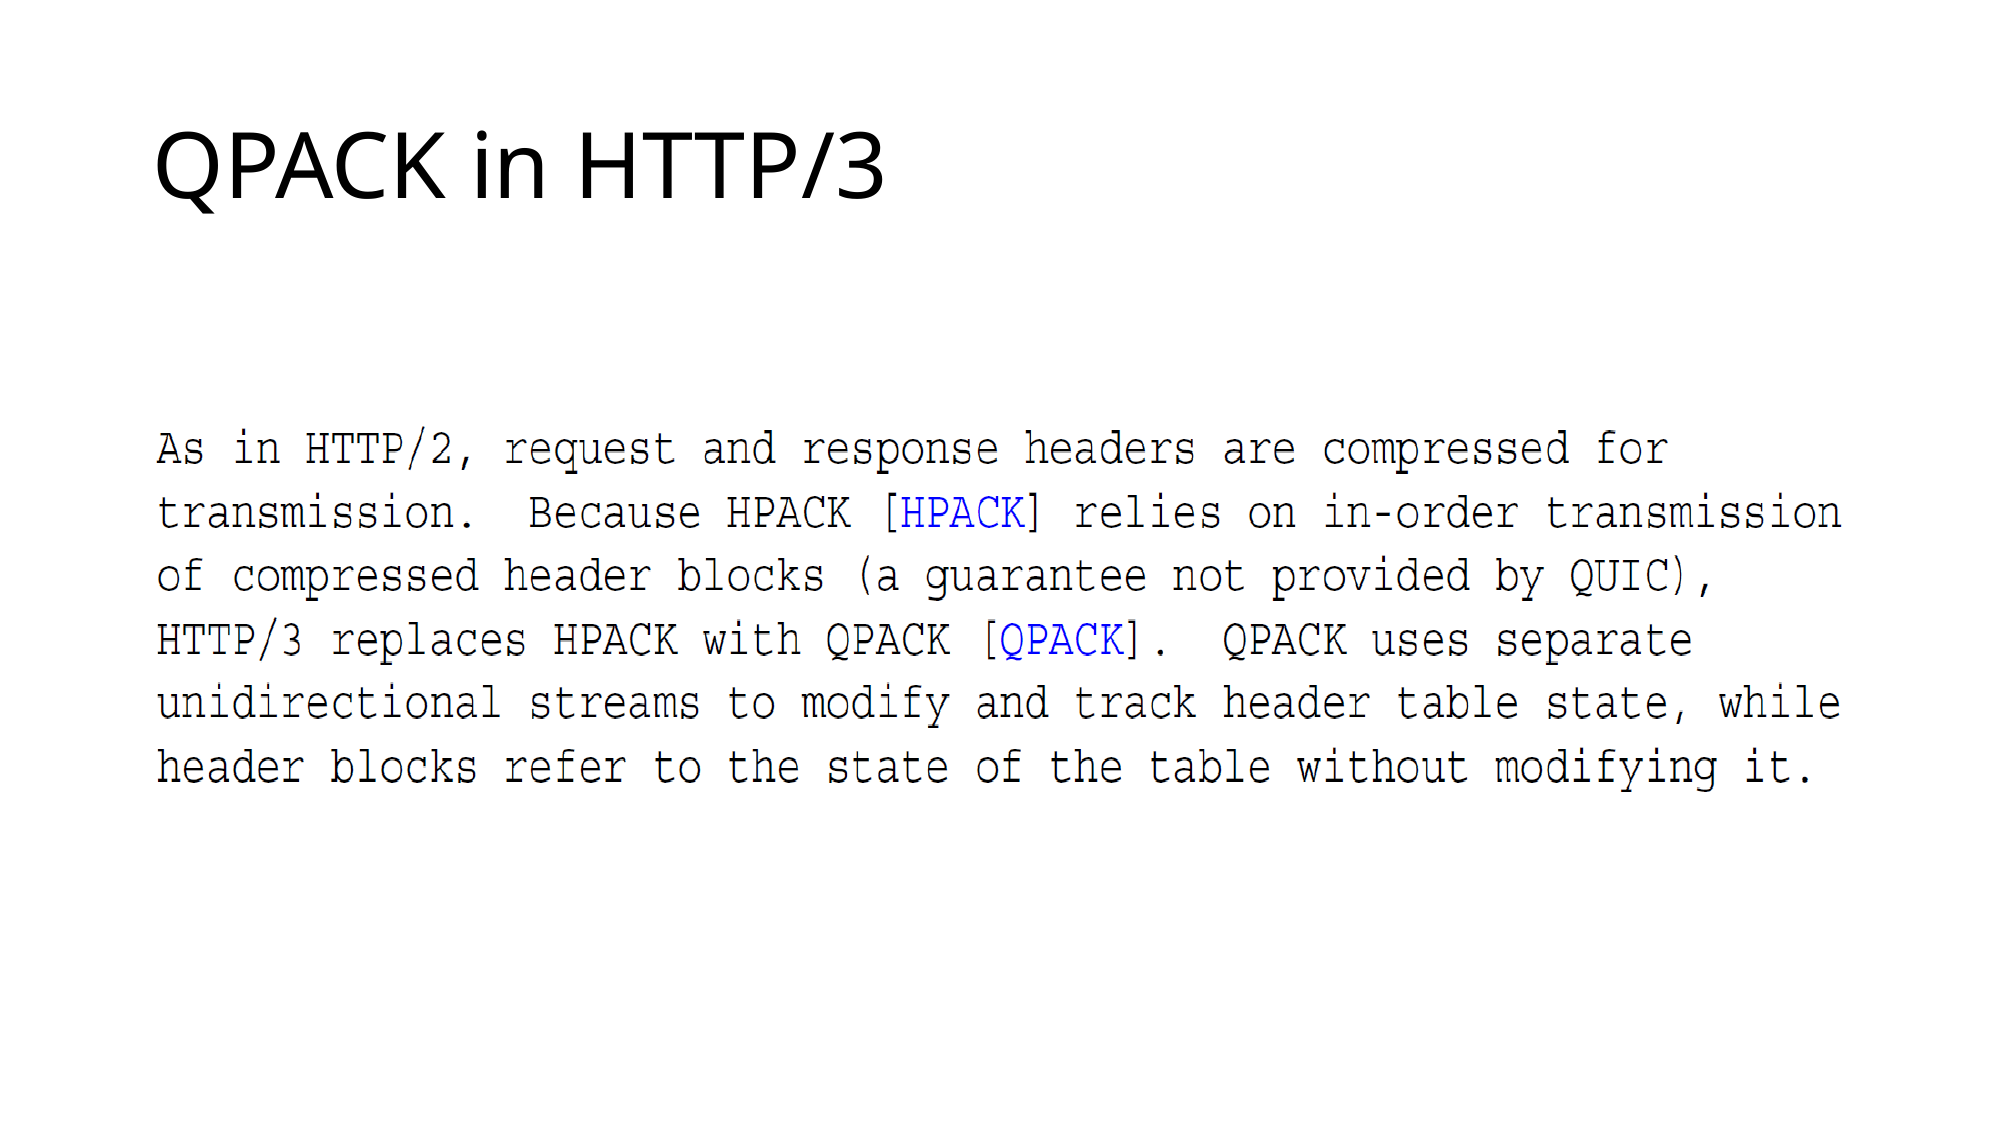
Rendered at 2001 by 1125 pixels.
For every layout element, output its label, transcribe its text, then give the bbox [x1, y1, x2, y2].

title QPACK in HTTP/3 [137, 59, 1863, 278]
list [137, 397, 1863, 823]
